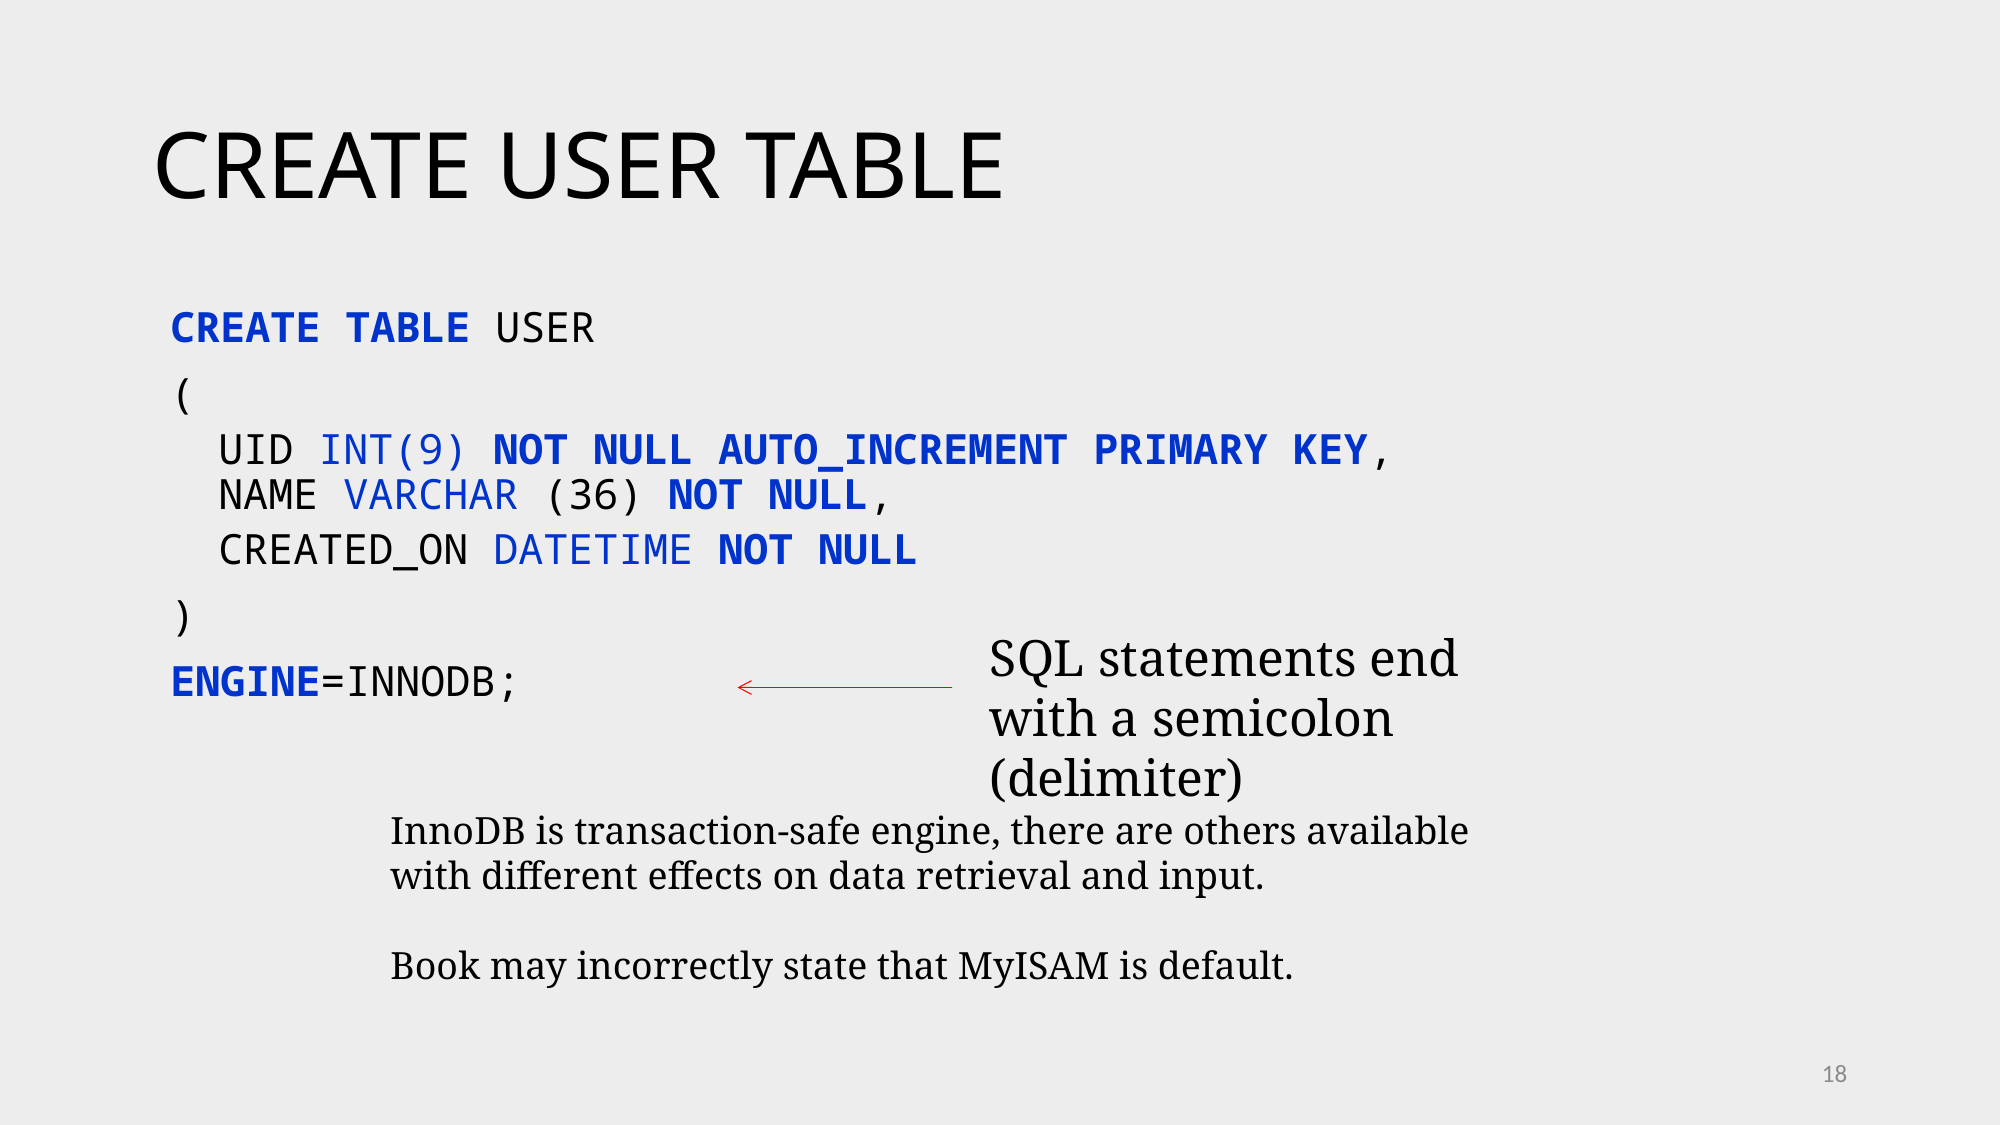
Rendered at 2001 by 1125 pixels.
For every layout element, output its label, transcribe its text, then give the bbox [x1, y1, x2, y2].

text_box InnoDB is transaction-safe engine, there are others available with different effects on data retrieval and input. Book may incorrectly state that MyISAM is default. [375, 799, 1486, 995]
title CREATE USER TABLE [137, 59, 1863, 278]
text_box SQL statements end with a semicolon (delimiter) [974, 619, 1513, 815]
list CREATE TABLE USER ( UID INT(9) NOT NULL AUTO_INCREMENT PRIMARY KEY, NAME VARCHAR (36) NOT NULL, CREATED_ON DATETIME NOT NULL ) ENGINE=INNODB; [137, 299, 1863, 1014]
slide_number 18 [1412, 1042, 1863, 1103]
